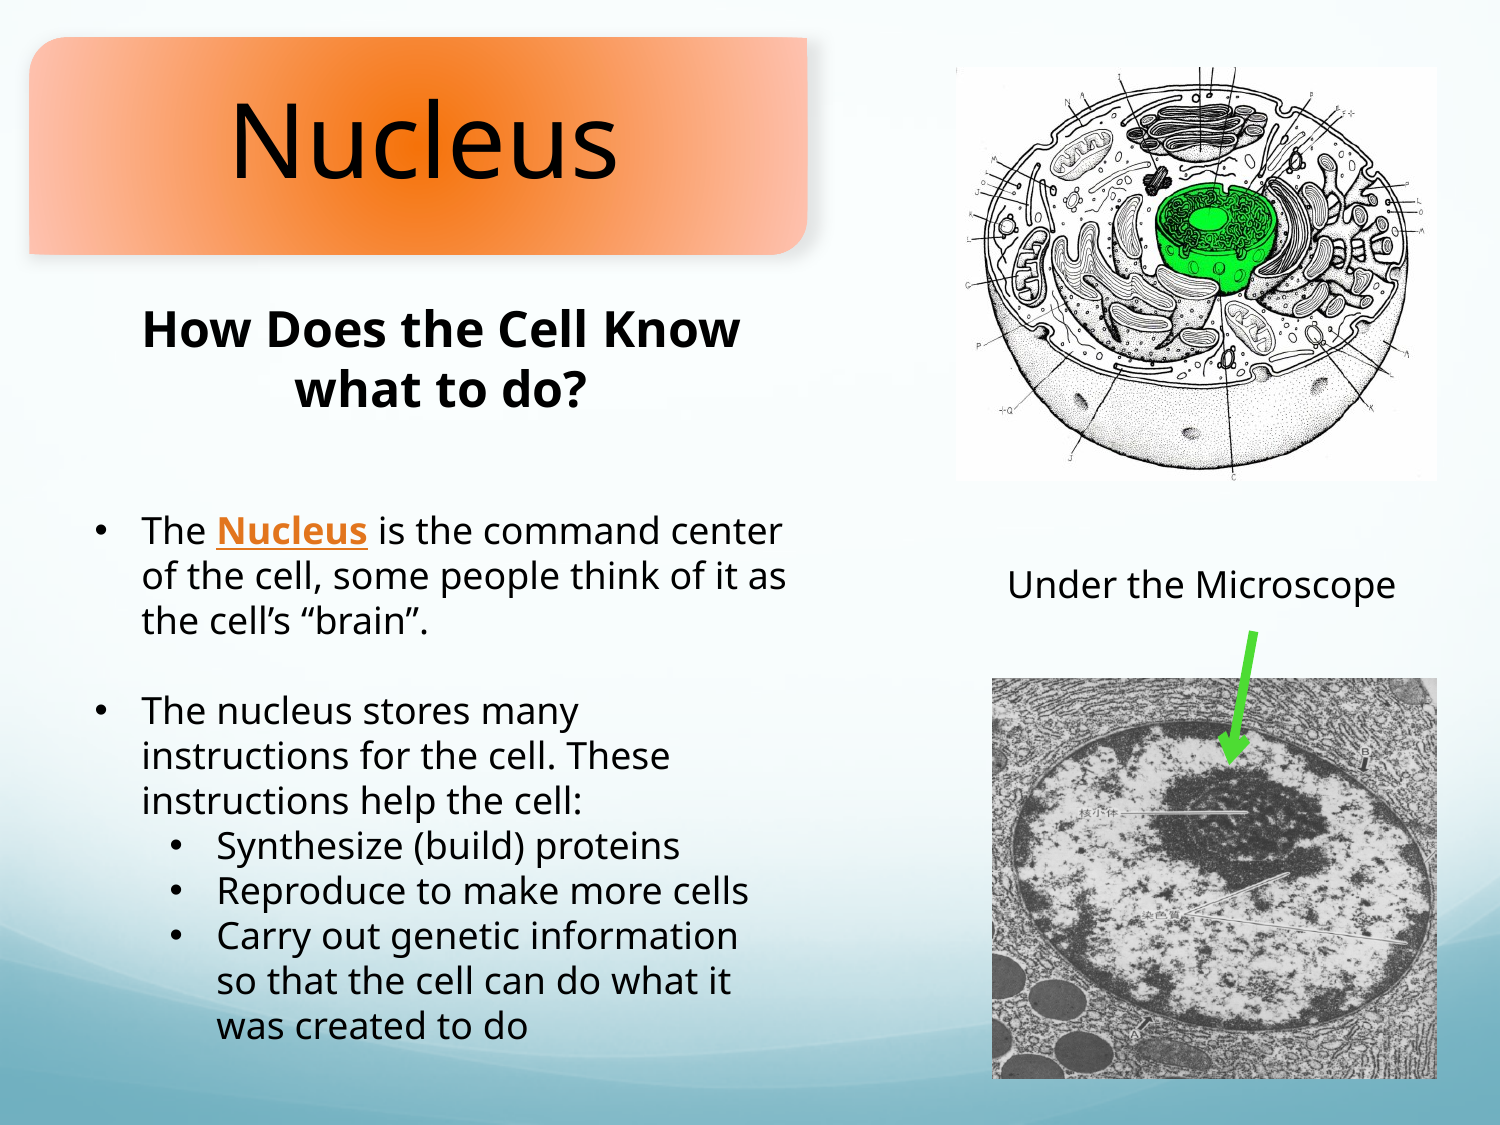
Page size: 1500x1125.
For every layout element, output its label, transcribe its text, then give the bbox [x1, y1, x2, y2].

text_box How Does the Cell Know what to do? The Nucleus is the command center of the cell, some people think of it as the cell’s “brain”. The nucleus stores many instructions for the cell. These instructions help the cell: Synthesize (build) proteins Reproduce to make more cells Carry out genetic information so that the cell can do what it was created to do [79, 289, 804, 1100]
picture [992, 677, 1438, 1080]
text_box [1228, 630, 1255, 766]
text_box Under the Microscope [936, 554, 1468, 614]
picture [956, 66, 1438, 481]
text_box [28, 37, 808, 255]
